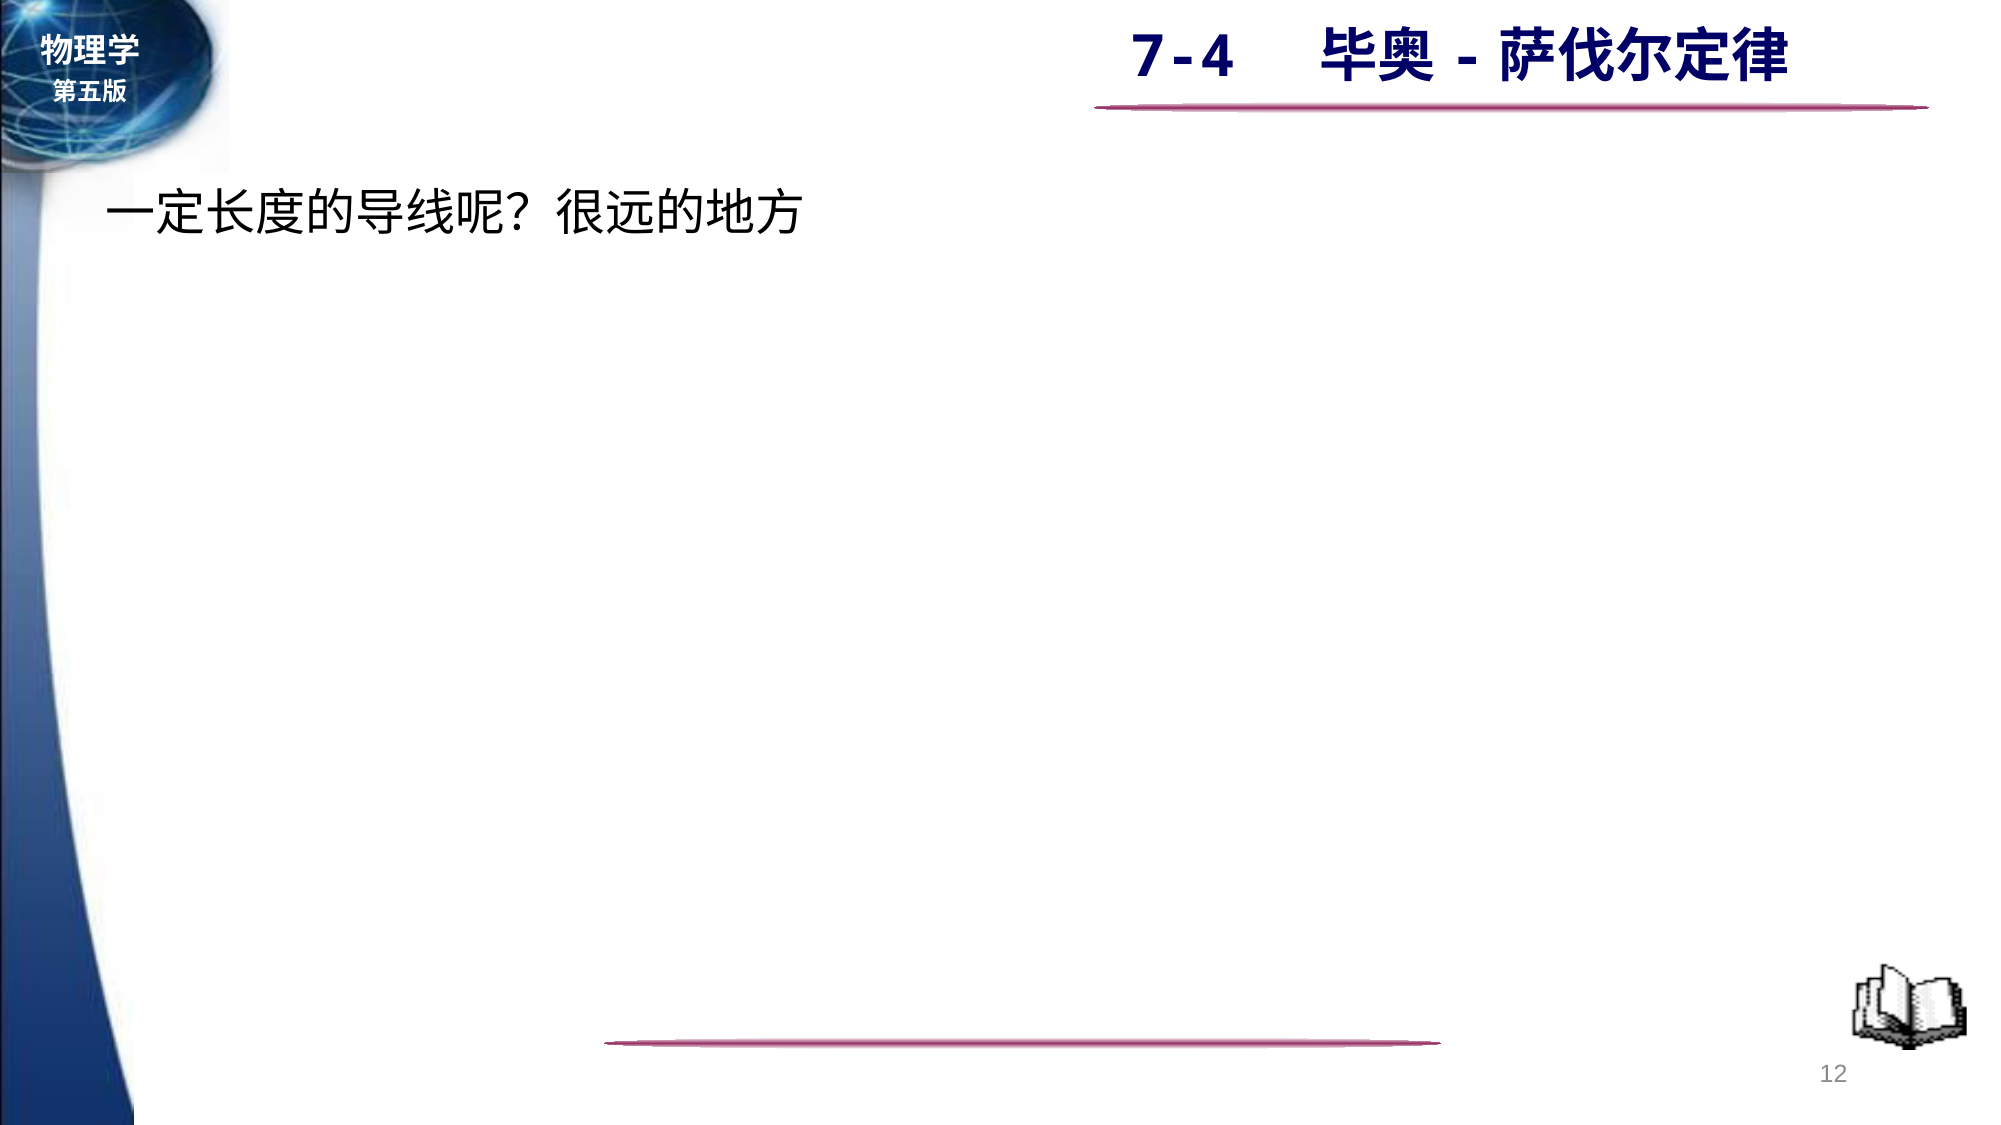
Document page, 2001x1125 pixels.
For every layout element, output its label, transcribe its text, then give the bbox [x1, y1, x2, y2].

slide_number 12 [1412, 1042, 1863, 1103]
picture [1850, 962, 1967, 1050]
picture [0, 0, 229, 1125]
text_box 一定长度的导线呢？很远的地方 [90, 172, 953, 248]
